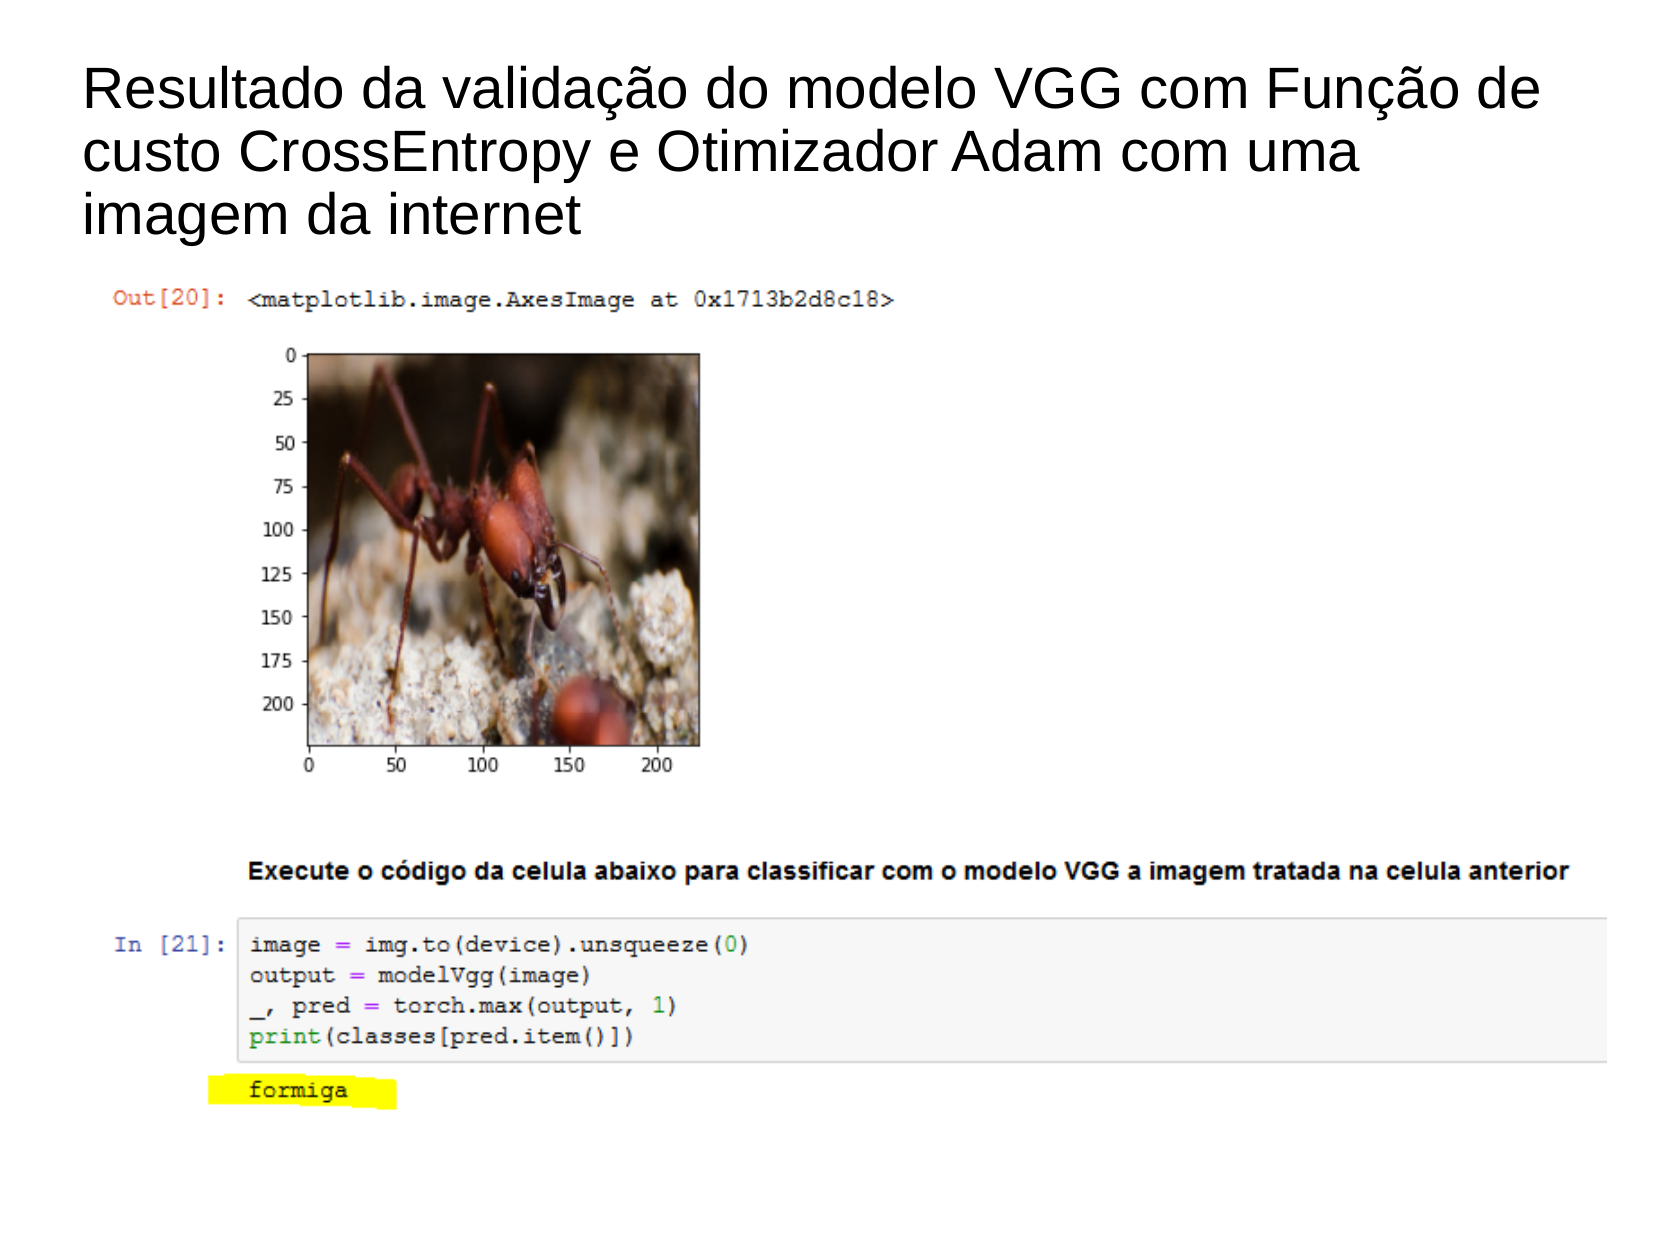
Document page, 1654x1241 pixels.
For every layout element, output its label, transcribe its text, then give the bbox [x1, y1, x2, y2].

title Resultado da validação do modelo VGG com Função de custo CrossEntropy e Otimizador Adam com uma imagem da internet [82, 49, 1571, 257]
picture [46, 280, 1607, 1119]
